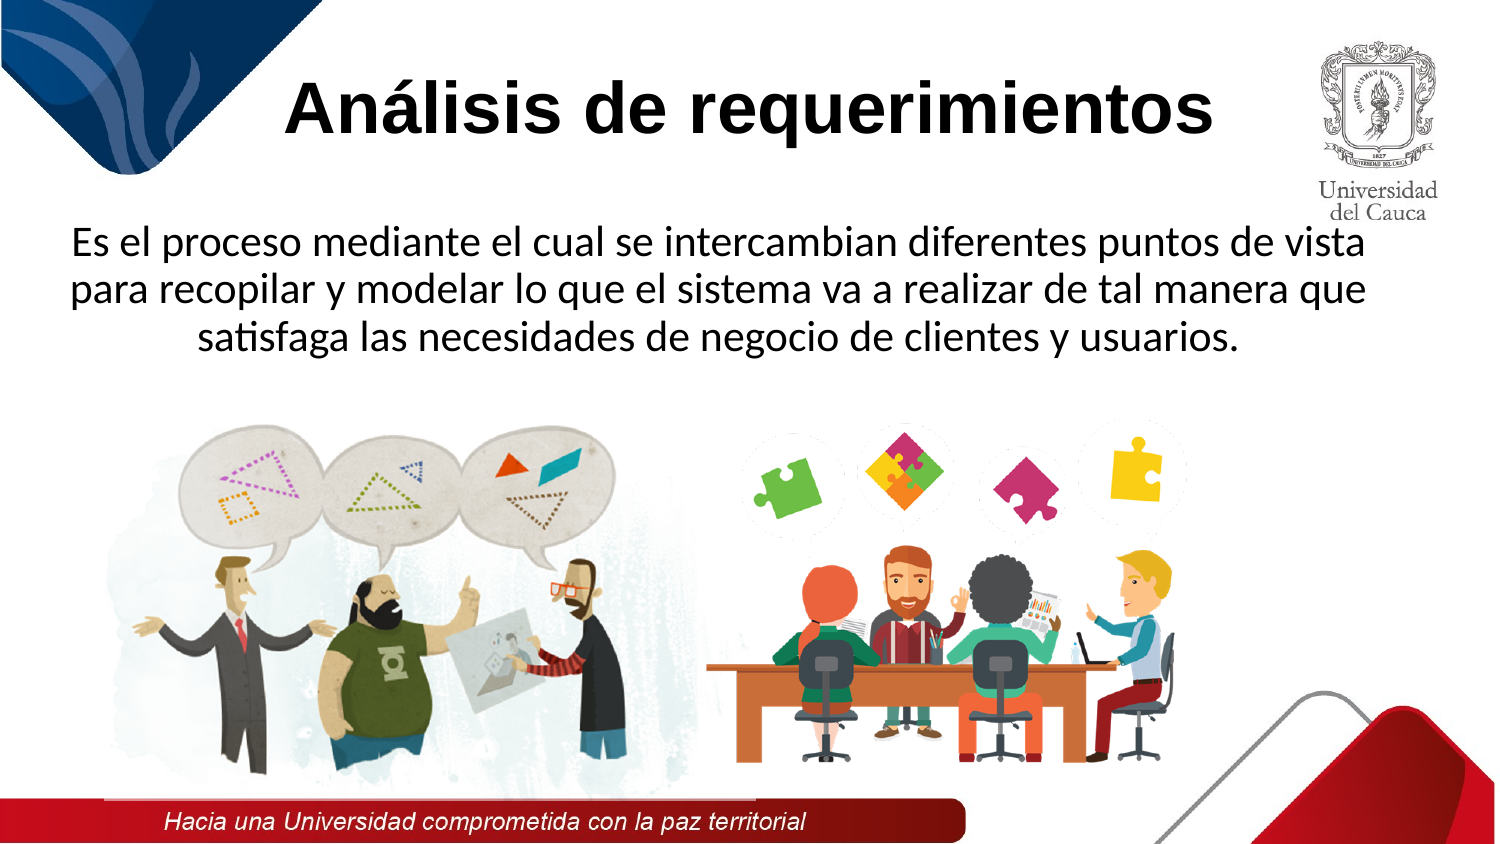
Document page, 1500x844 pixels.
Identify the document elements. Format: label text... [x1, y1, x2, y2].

list Es el proceso mediante el cual se intercambian diferentes puntos de vista para recopilar y modelar lo que el sistema va a realizar de tal manera que satisfaga las necesidades de negocio de clientes y usuarios. [52, 213, 1385, 756]
picture [0, 0, 1500, 844]
title Análisis de requerimientos [75, 33, 1425, 175]
